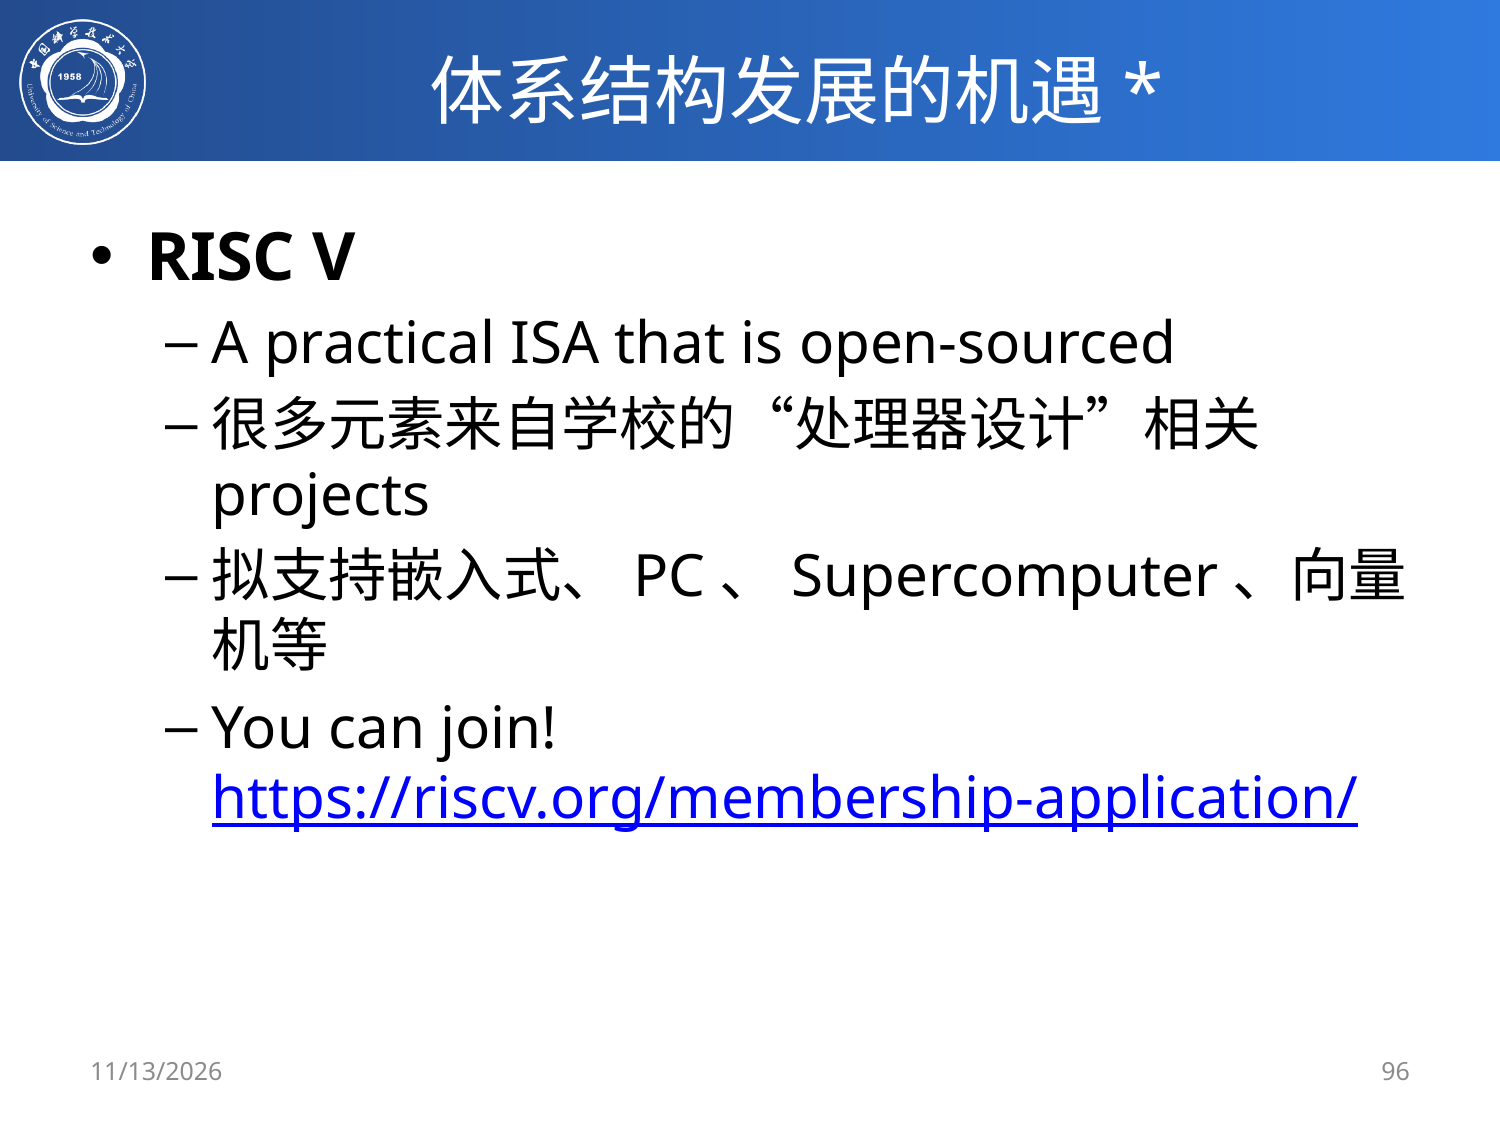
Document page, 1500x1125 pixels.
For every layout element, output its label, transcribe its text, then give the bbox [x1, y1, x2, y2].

list RISC V A practical ISA that is open-sourced 很多元素来自学校的“处理器设计”相关projects 拟支持嵌入式、PC、Supercomputer、向量机等 You can join! https://riscv.org/membership-application/ [75, 206, 1425, 1036]
title 体系结构发展的机遇* [169, 24, 1425, 153]
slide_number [75, 1042, 425, 1103]
slide_number 96 [1074, 1042, 1425, 1103]
picture [19, 19, 146, 145]
